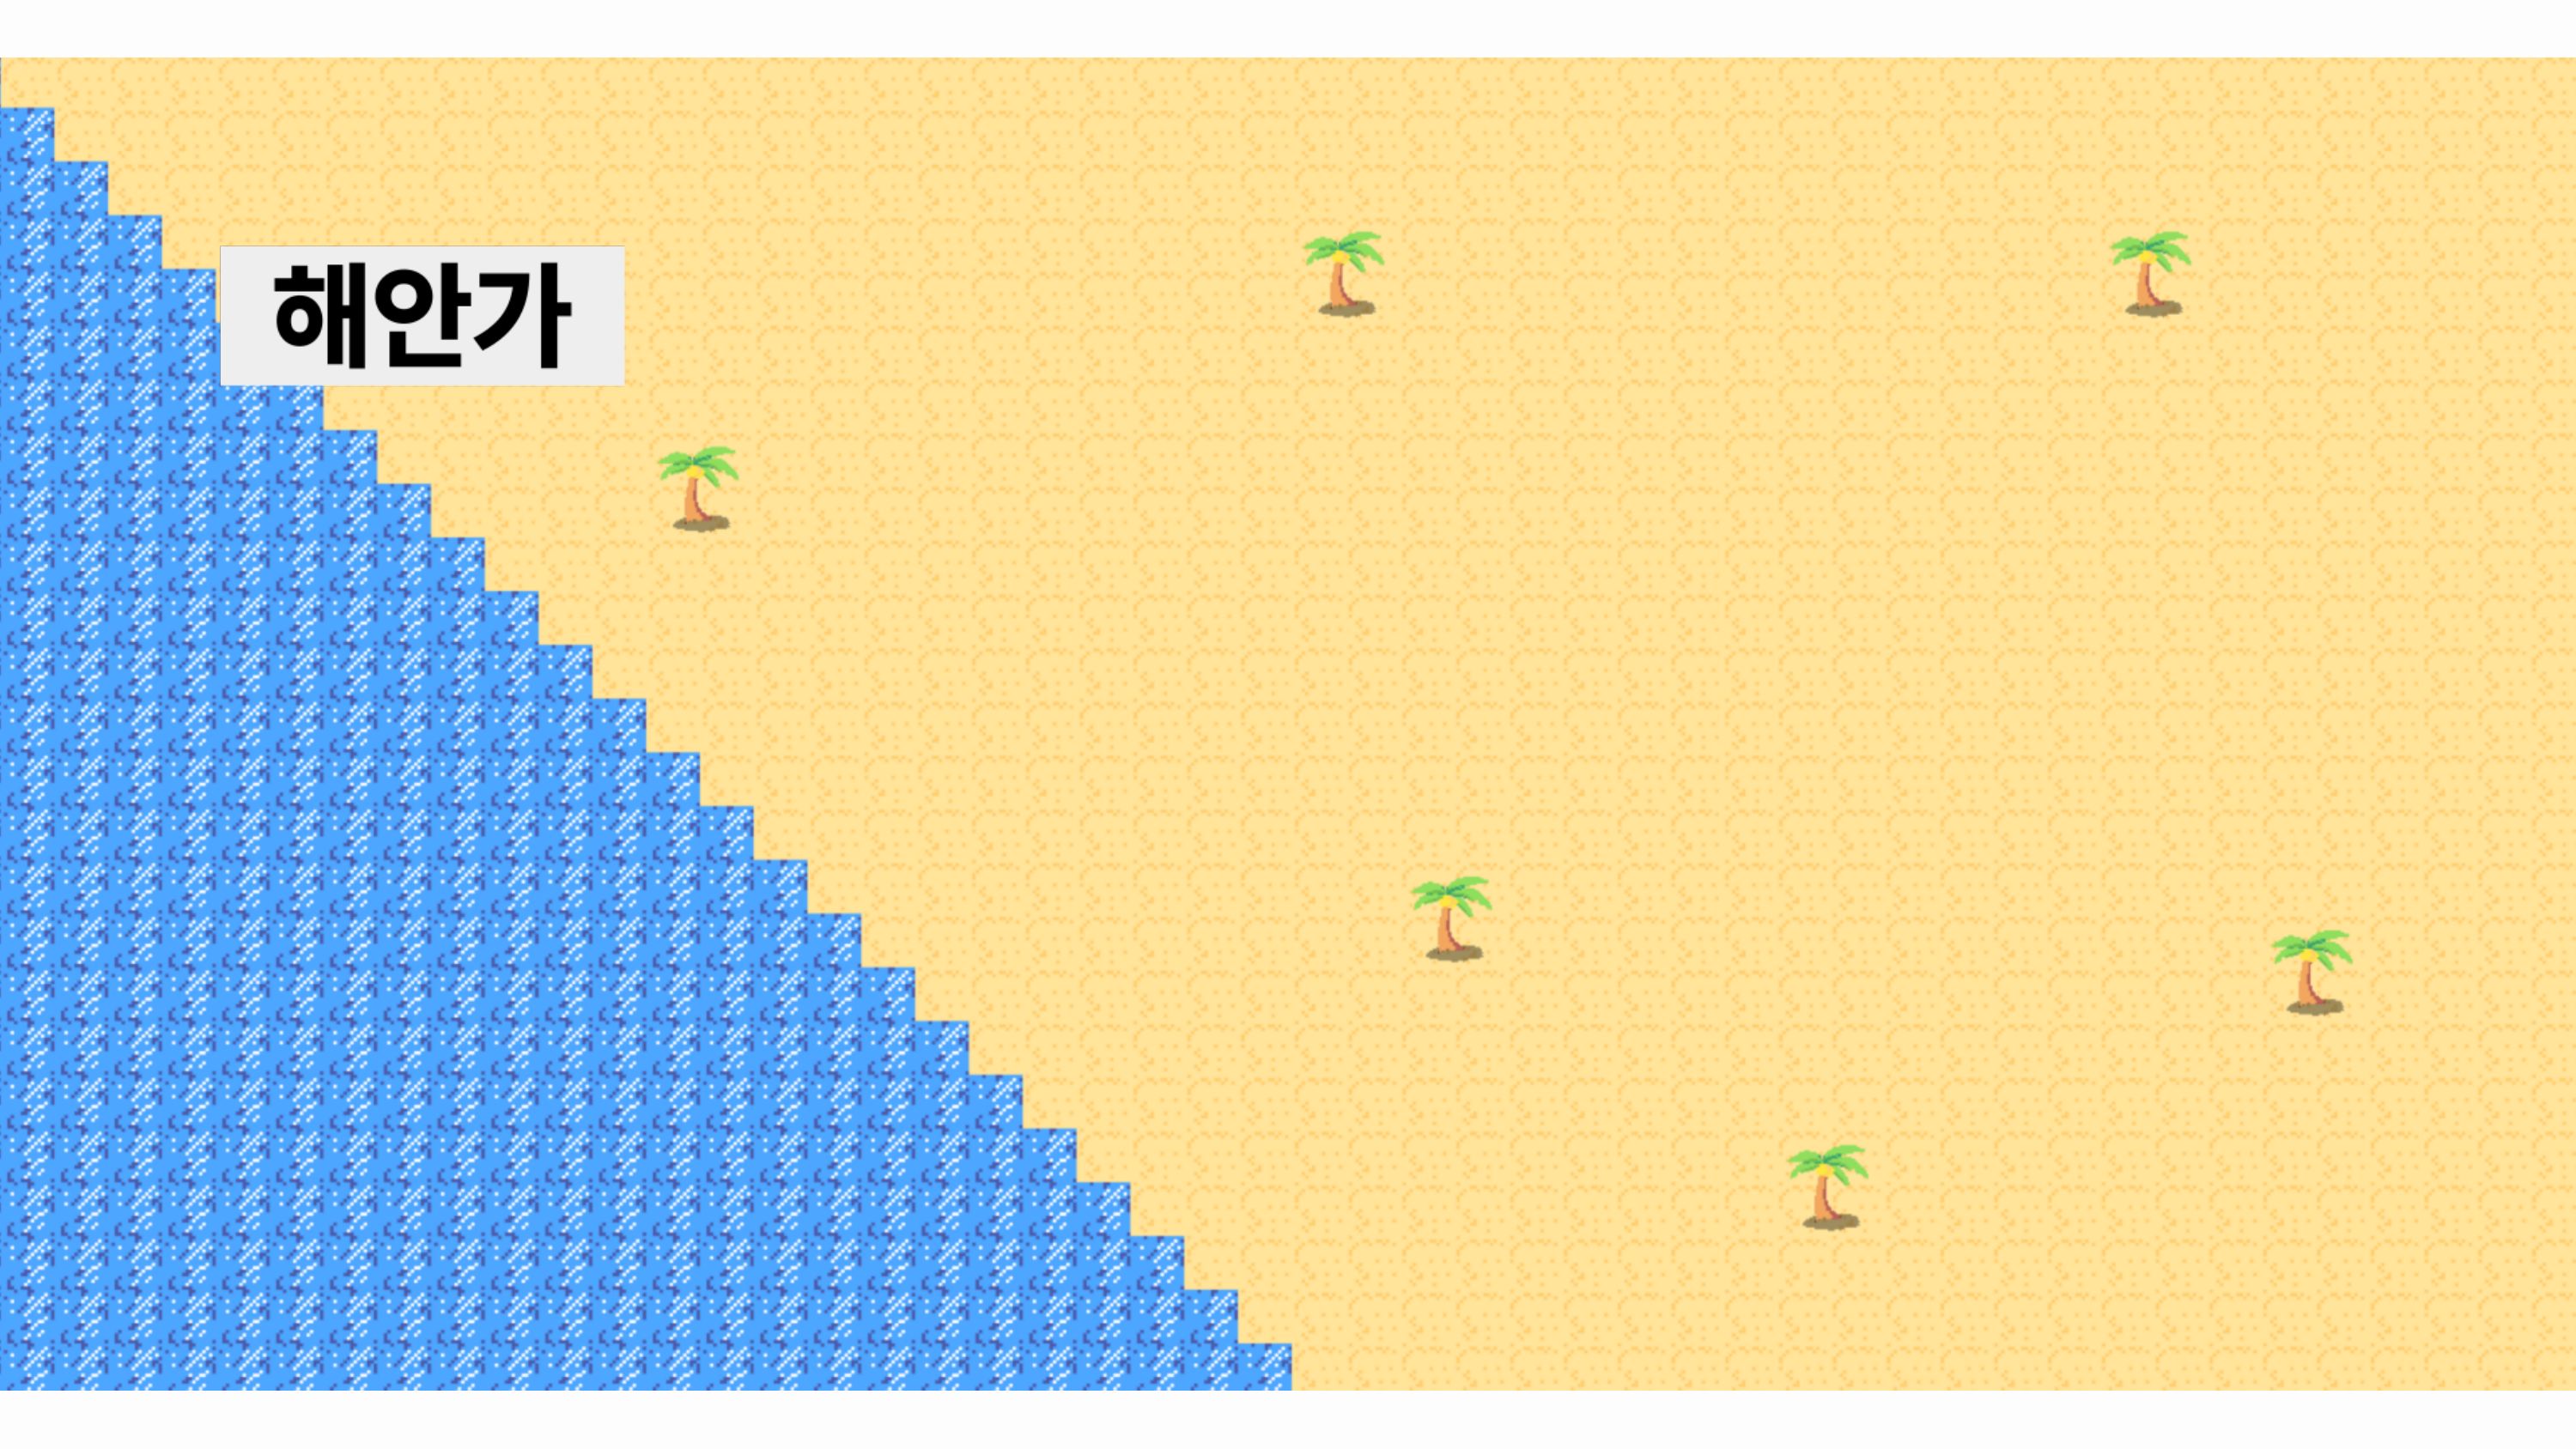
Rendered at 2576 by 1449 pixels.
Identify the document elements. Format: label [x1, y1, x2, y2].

text_box [0, 58, 2576, 1391]
picture [185, 198, 731, 671]
